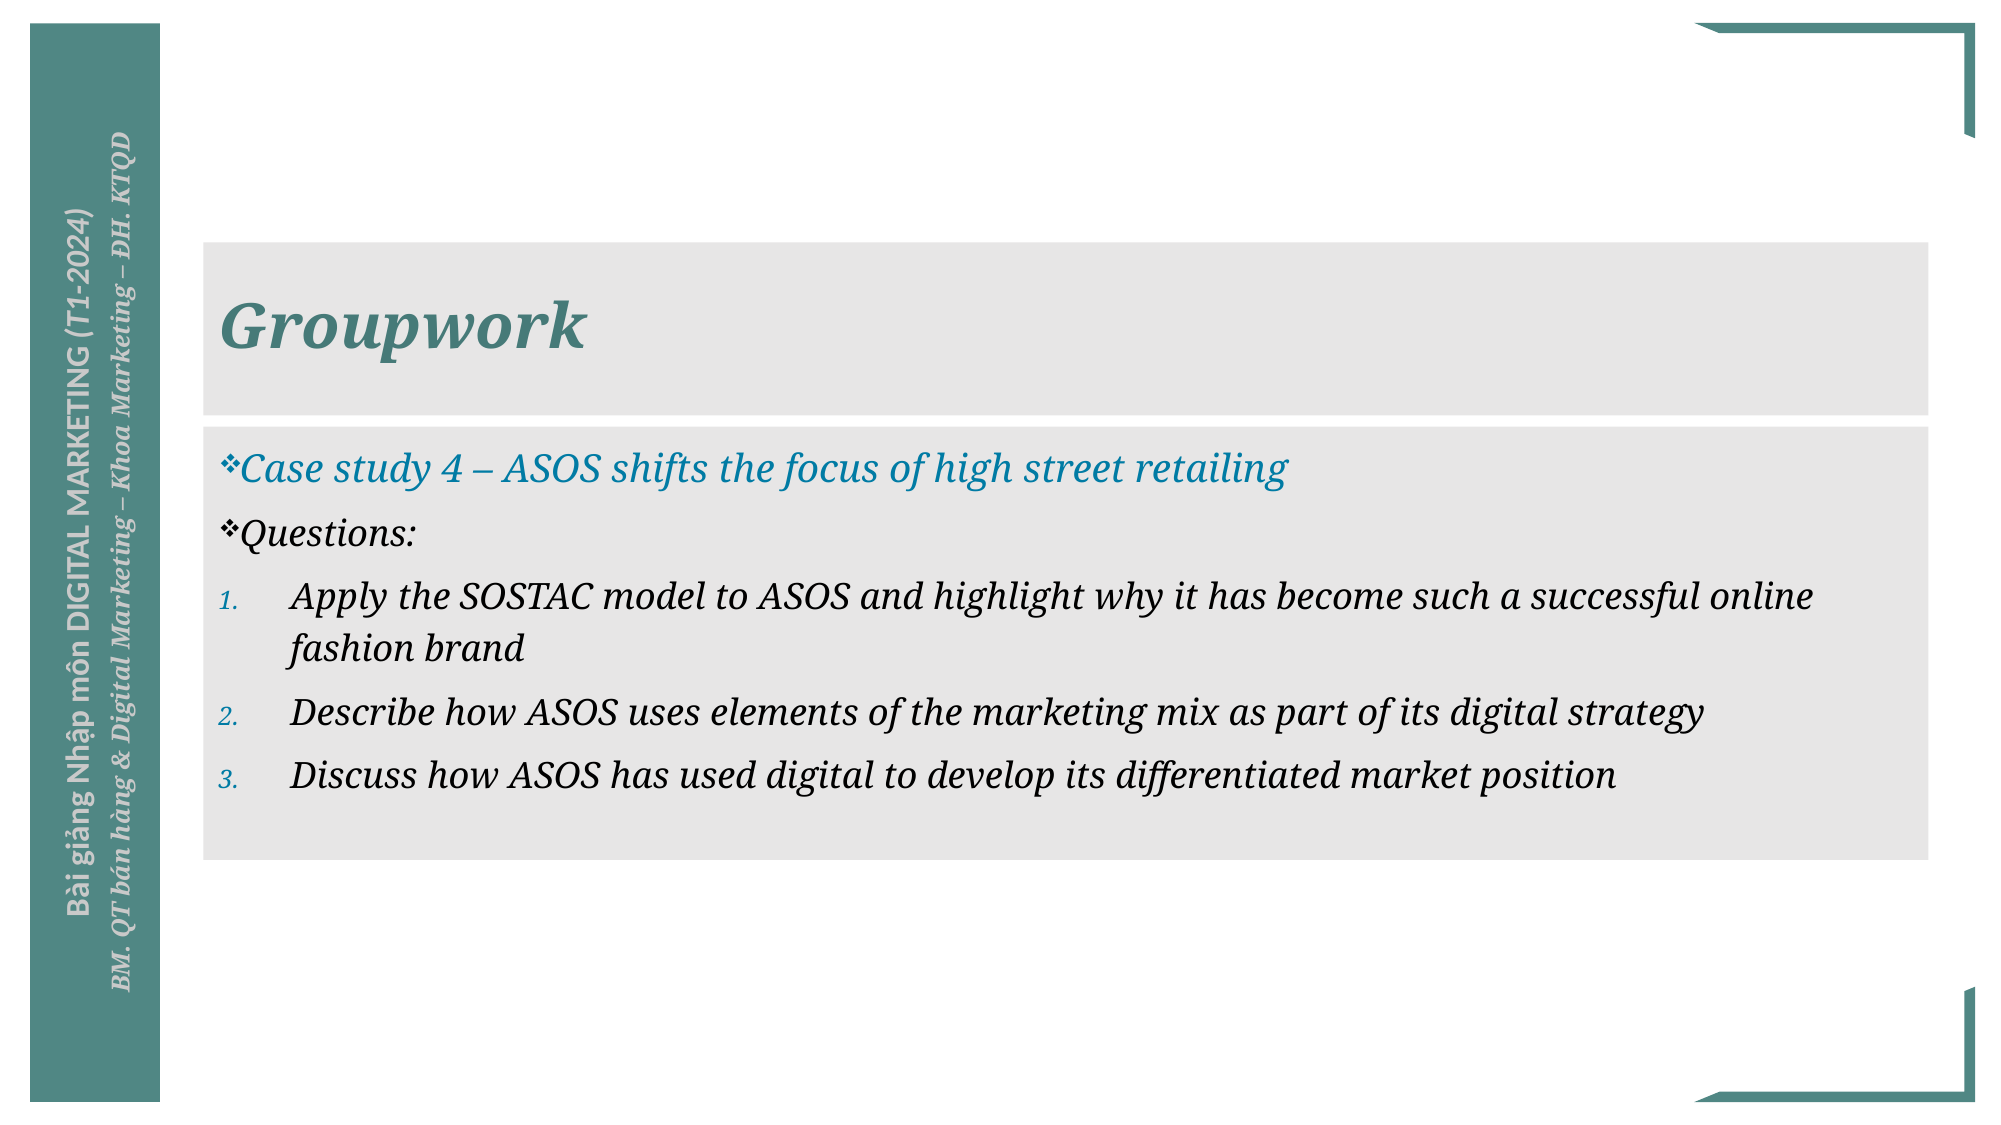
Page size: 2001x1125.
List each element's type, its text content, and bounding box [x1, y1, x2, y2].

title Groupwork [203, 242, 1929, 416]
list Case study 4 – ASOS shifts the focus of high street retailing Questions: Apply the SOSTAC model to ASOS and highlight why it has become such a successful online fashion brand Describe how ASOS uses elements of the marketing mix as part of its digital strategy Discuss how ASOS has used digital to develop its differentiated market position [203, 426, 1929, 860]
